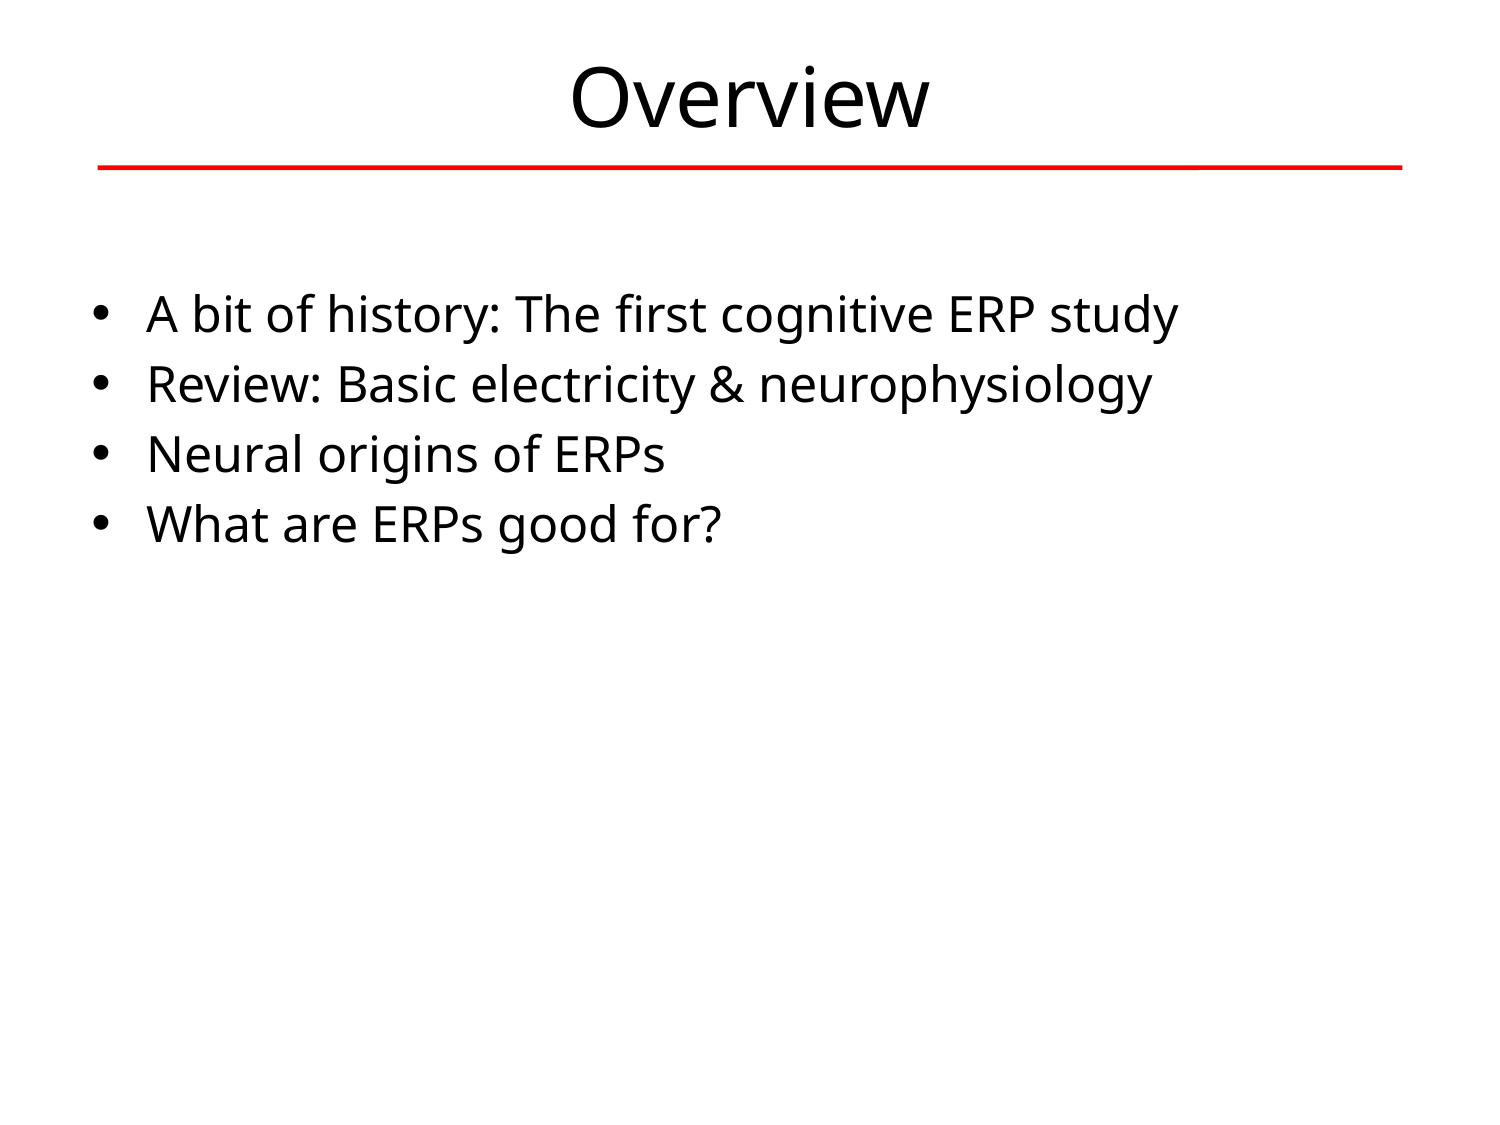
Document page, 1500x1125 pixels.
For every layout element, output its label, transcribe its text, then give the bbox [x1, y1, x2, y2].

title Overview [37, 0, 1463, 189]
list A bit of history: The first cognitive ERP study Review: Basic electricity & neurophysiology Neural origins of ERPs What are ERPs good for? [74, 274, 1438, 1088]
